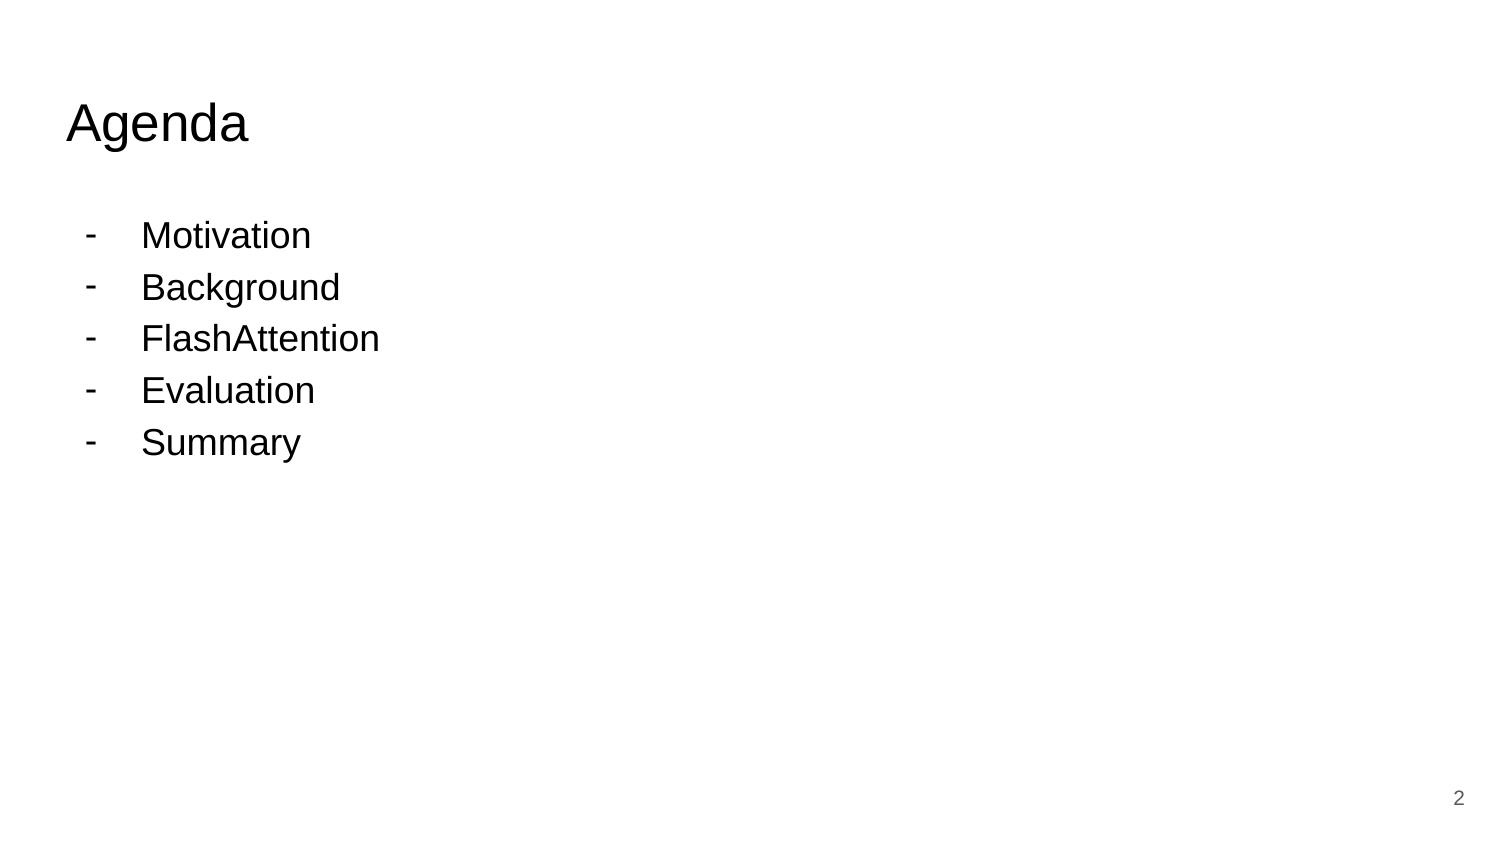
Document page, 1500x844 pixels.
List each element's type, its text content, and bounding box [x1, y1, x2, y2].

title Agenda [51, 72, 1449, 167]
list Motivation Background FlashAttention Evaluation Summary [51, 189, 1449, 750]
slide_number ‹#› [1389, 764, 1480, 830]
